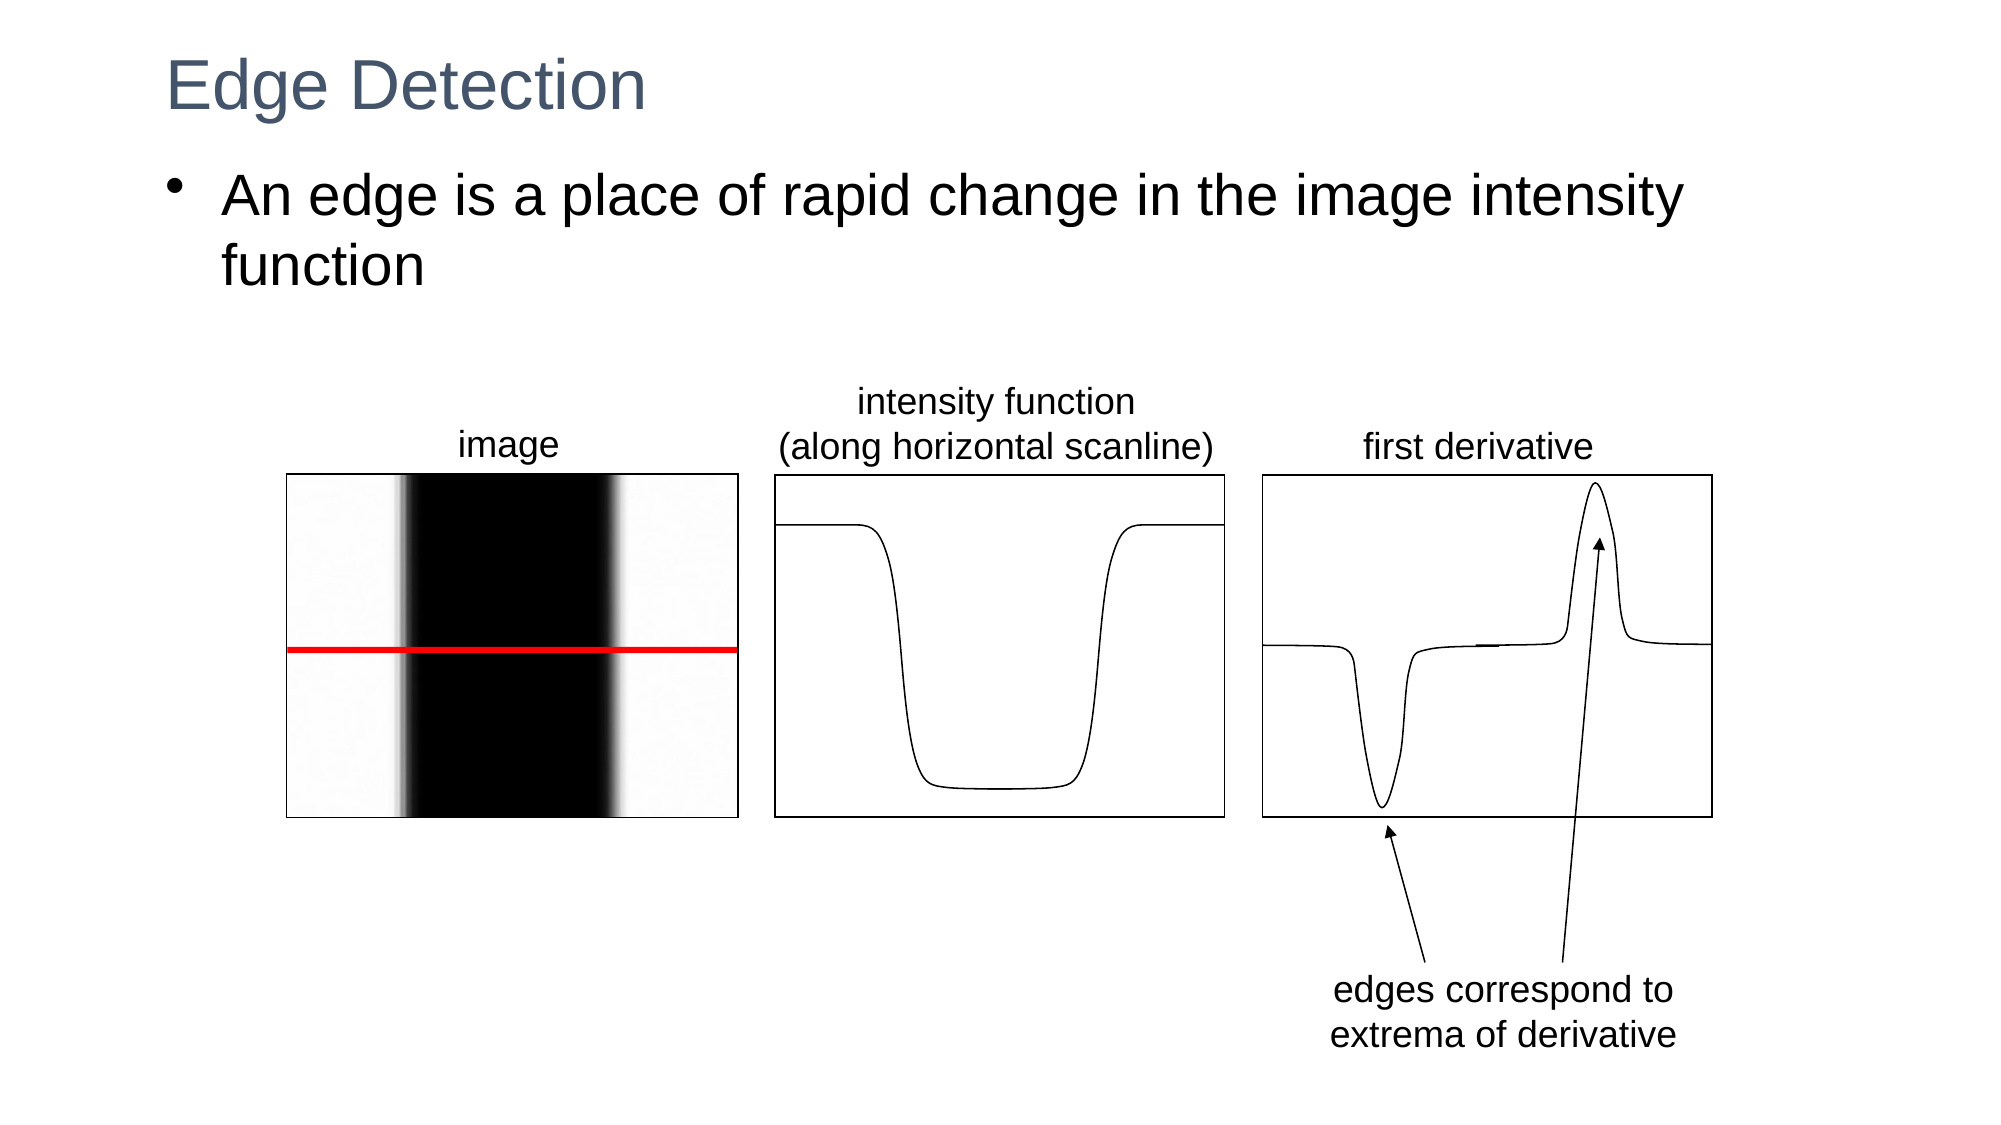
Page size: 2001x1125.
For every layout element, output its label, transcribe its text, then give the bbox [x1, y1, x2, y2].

picture [287, 474, 738, 817]
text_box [762, 369, 1231, 818]
title Edge Detection [149, 12, 1851, 149]
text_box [1314, 537, 1693, 1063]
text_box image [443, 412, 575, 473]
list An edge is a place of rapid change in the image intensity function [149, 149, 1851, 1013]
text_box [1262, 414, 1713, 818]
